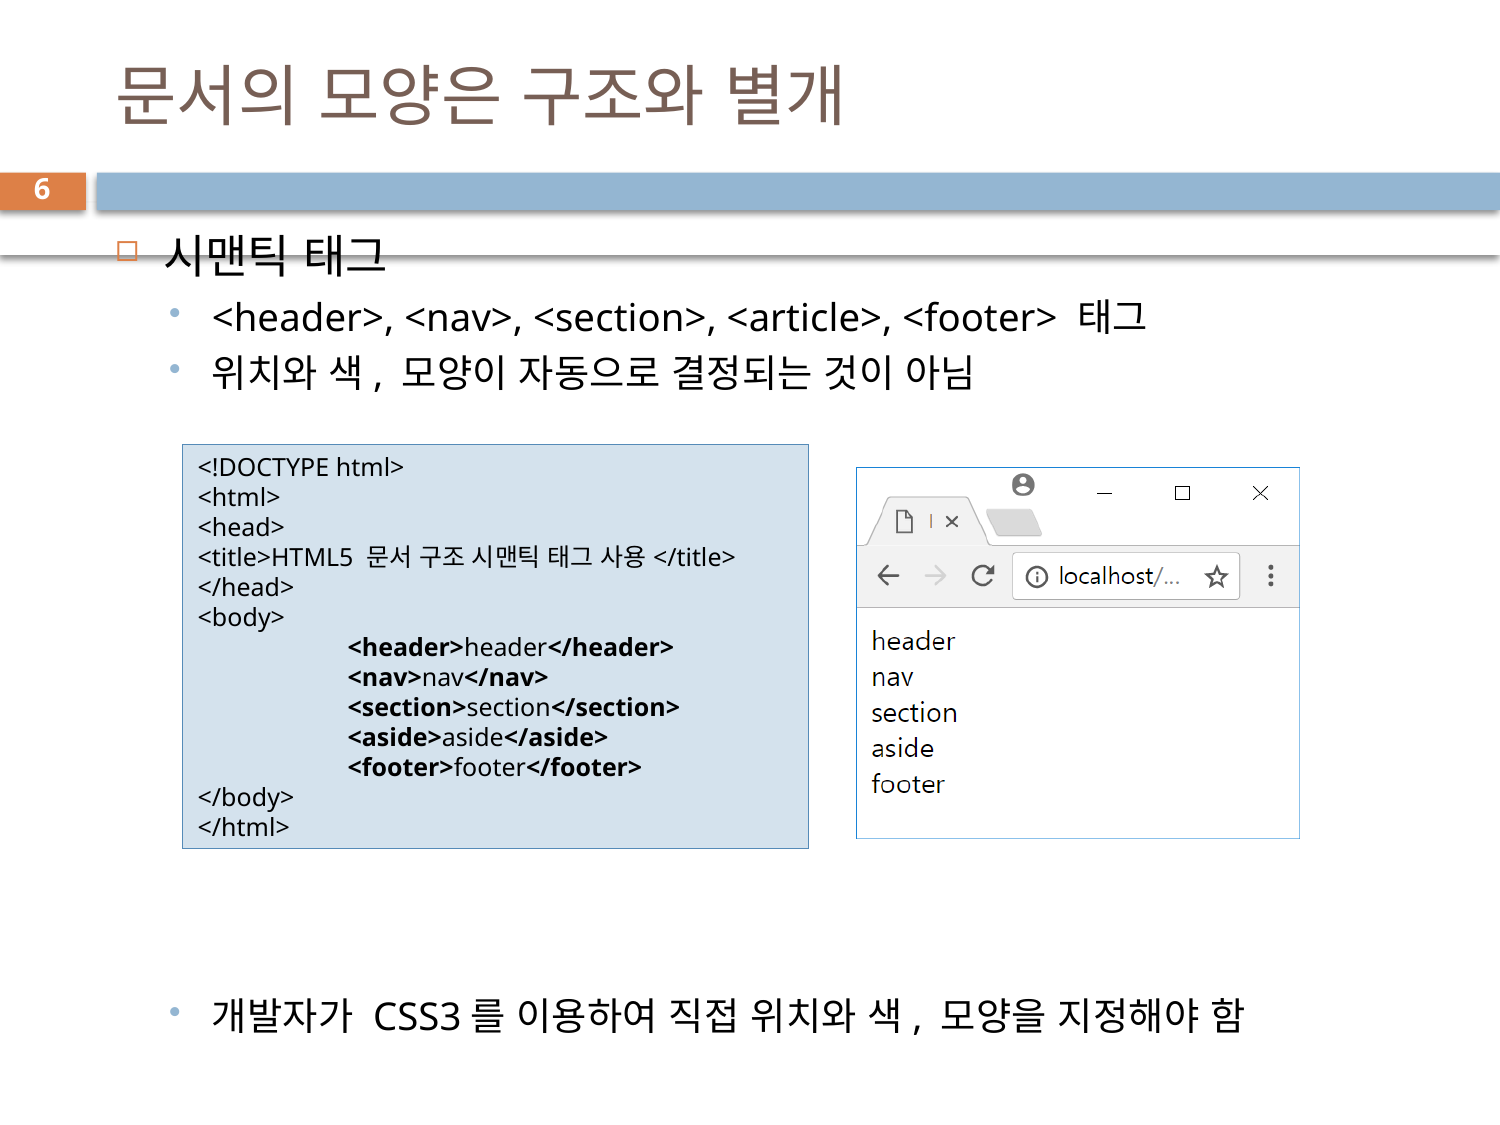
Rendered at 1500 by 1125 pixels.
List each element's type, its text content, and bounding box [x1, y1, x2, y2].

text_box <!DOCTYPE html> <html> <head> <title>HTML5 문서 구조 시맨틱 태그 사용</title> </head> <body> <header>header</header> <nav>nav</nav> <section>section</section> <aside>aside</aside> <footer>footer</footer> </body> </html> [182, 444, 809, 849]
slide_number 6 [0, 170, 87, 211]
list 시맨틱 태그 <header>, <nav>, <section>, <article>, <footer> 태그 위치와 색, 모양이 자동으로 결정되는 것이 아님 개발자가 CSS3를 이용하여 직접 위치와 색, 모양을 지정해야 함 [100, 219, 1438, 1047]
picture [855, 467, 1300, 839]
title 문서의 모양은 구조와 별개 [100, 37, 1438, 149]
